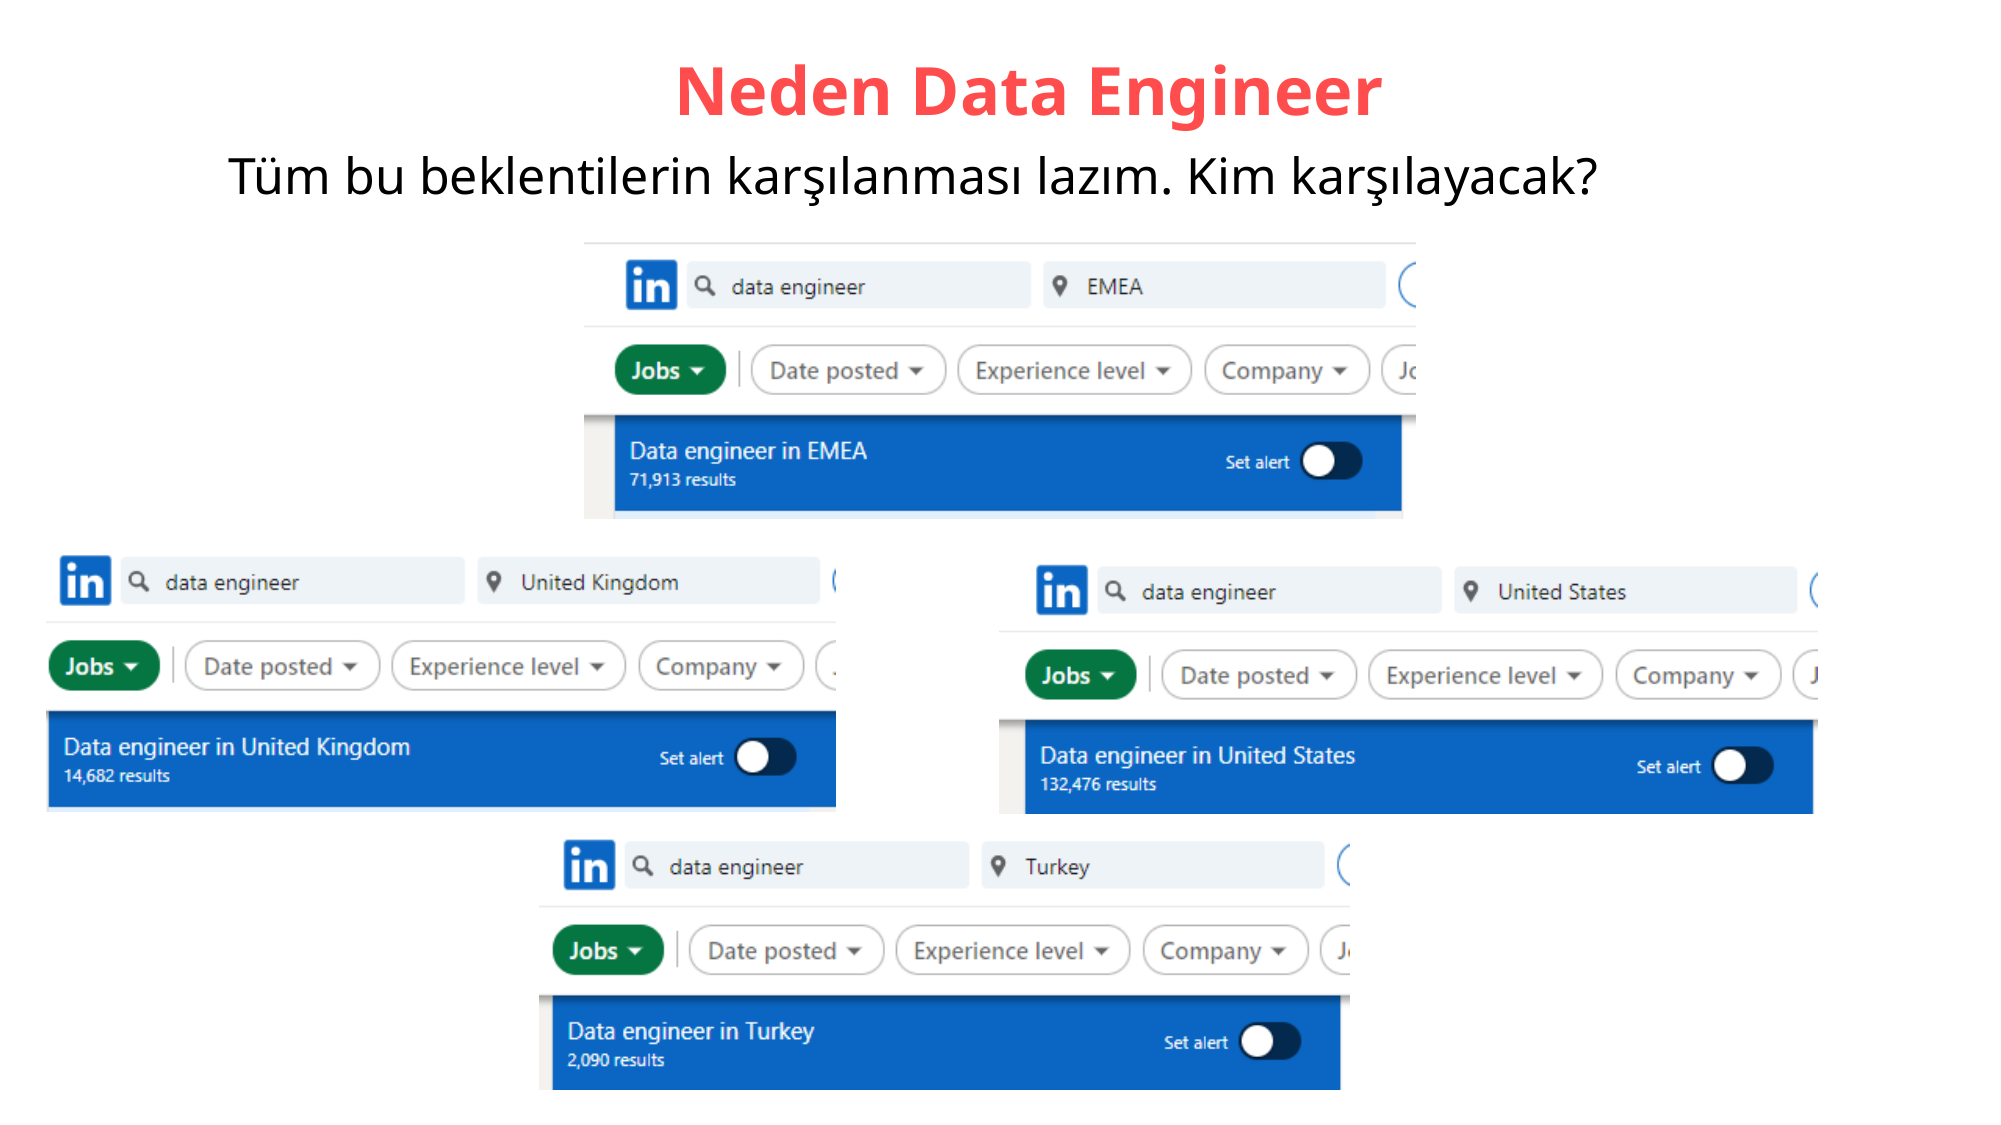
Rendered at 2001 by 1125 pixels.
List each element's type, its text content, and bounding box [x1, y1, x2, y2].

text_box Tüm bu beklentilerin karşılanması lazım. Kim karşılayacak? [213, 137, 1771, 212]
picture [46, 543, 836, 812]
picture [584, 238, 1416, 519]
picture [539, 829, 1350, 1090]
title Neden Data Engineer [279, 35, 1779, 138]
picture [999, 559, 1818, 814]
